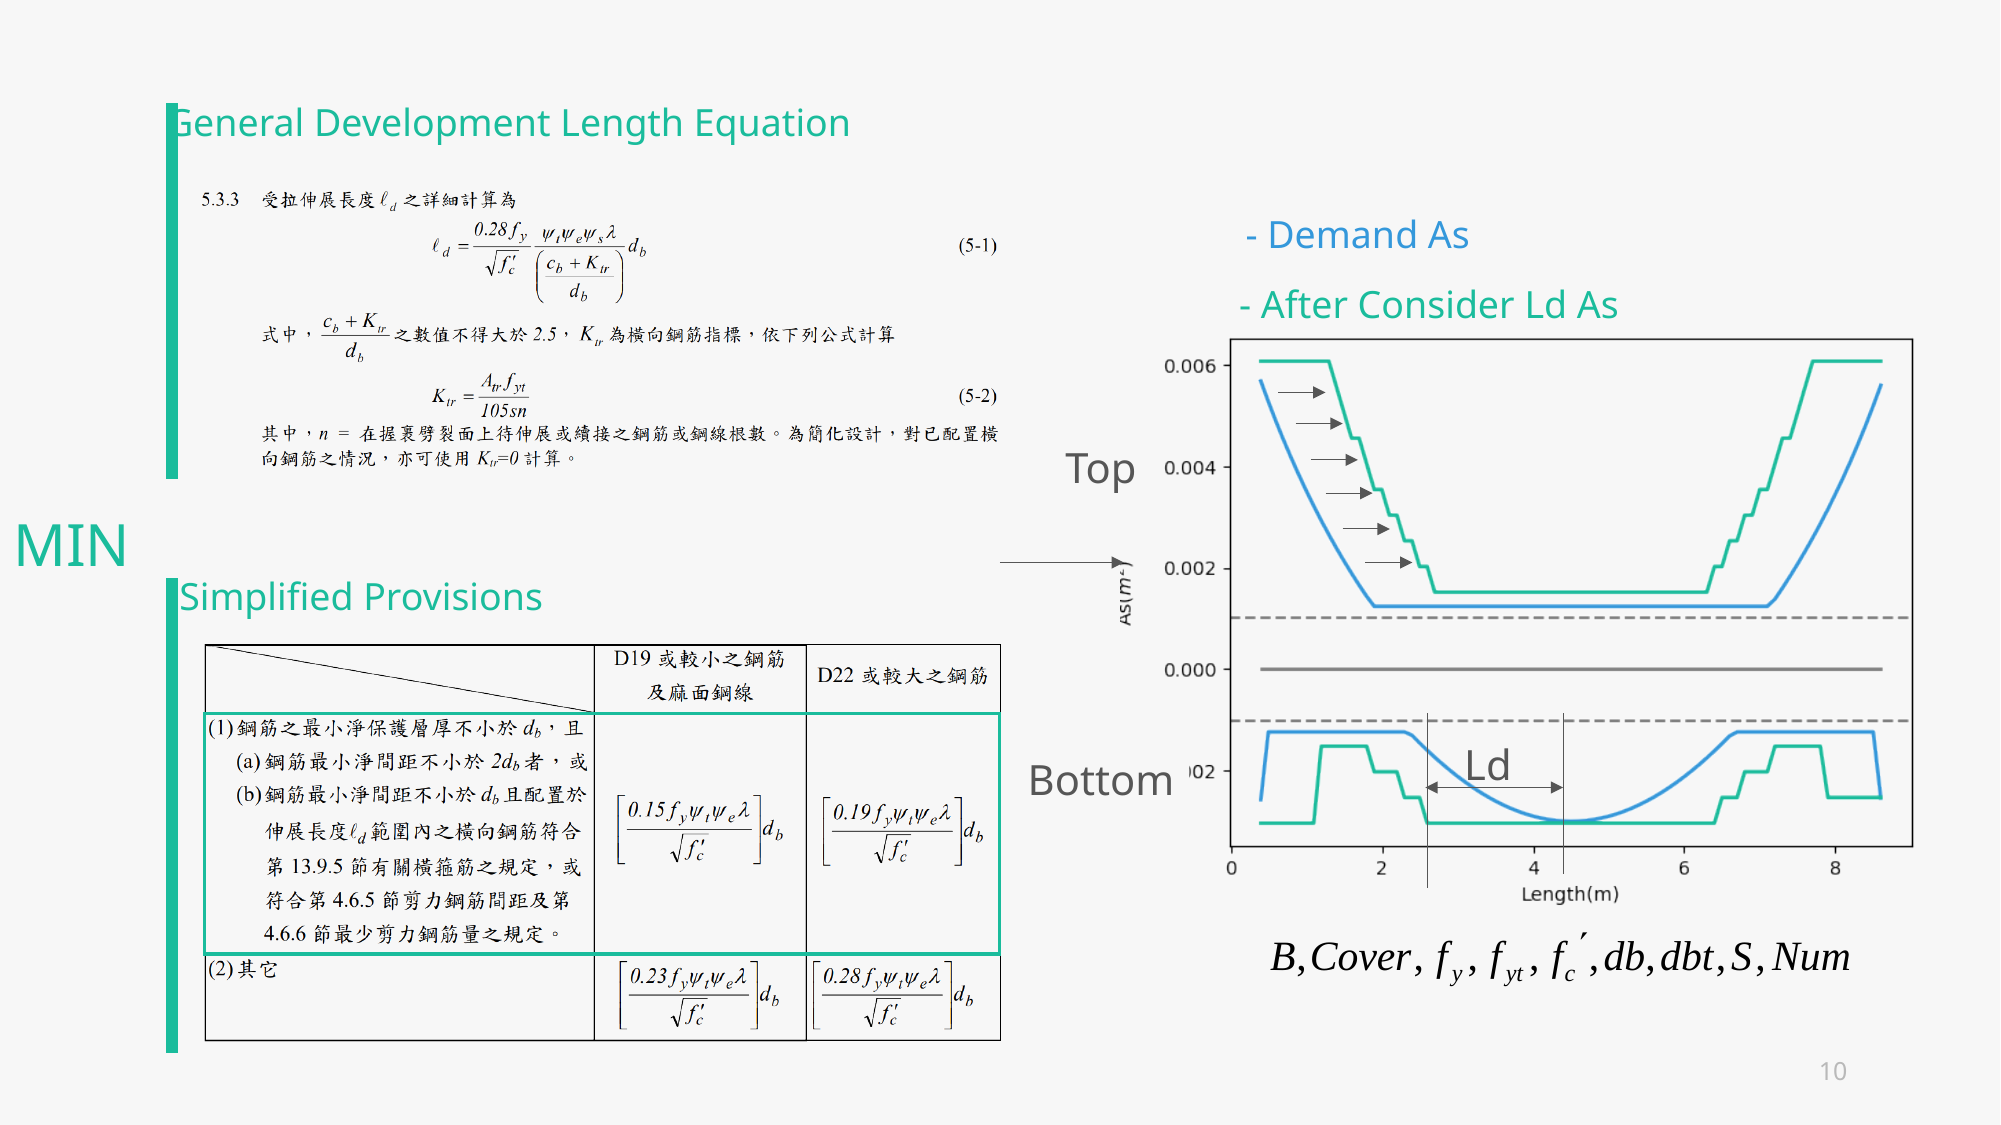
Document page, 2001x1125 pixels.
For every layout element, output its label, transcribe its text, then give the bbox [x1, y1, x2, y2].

text_box MIN [13, 486, 145, 585]
text_box - Demand As [1230, 194, 1485, 259]
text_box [1265, 918, 1856, 992]
picture [201, 640, 1002, 1043]
text_box Bottom [1027, 735, 1120, 811]
text_box Simplified Provisions [179, 556, 559, 626]
text_box General Development Length Equation [166, 82, 867, 152]
text_box Top [1065, 424, 1120, 500]
picture [200, 187, 1001, 469]
slide_number 10 [1412, 1042, 1863, 1103]
picture [1120, 259, 2000, 919]
